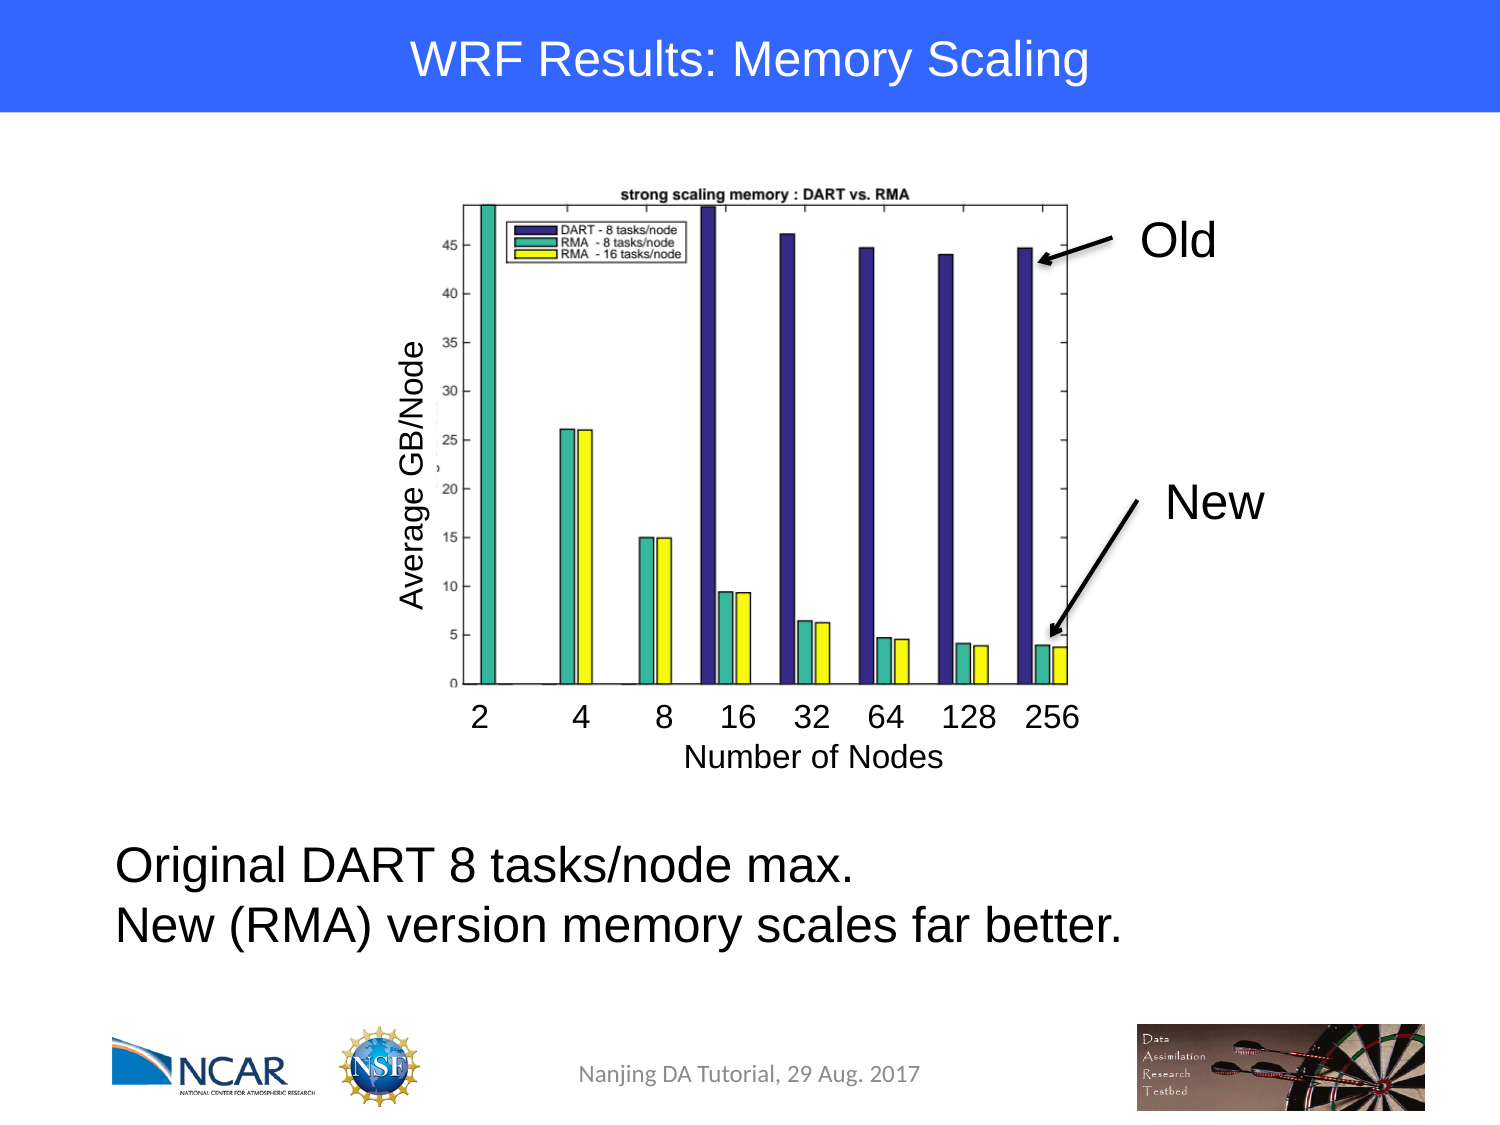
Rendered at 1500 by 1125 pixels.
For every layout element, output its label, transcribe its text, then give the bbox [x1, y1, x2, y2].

text_box 2 4 8 16 32 64 128 256 Number of Nodes [437, 755, 1100, 783]
text_box Original DART 8 tasks/node max. New (RMA) version memory scales far better. [99, 824, 1413, 960]
picture [337, 1024, 421, 1108]
text_box Old [1145, 199, 1300, 275]
picture [362, 162, 1141, 746]
picture [112, 1037, 315, 1095]
picture [1137, 1024, 1425, 1111]
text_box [1037, 237, 1113, 263]
title WRF Results: Memory Scaling [0, 0, 1500, 113]
text_box New [1149, 462, 1325, 538]
footer Nanjing DA Tutorial, 29 Aug. 2017 [512, 1042, 988, 1103]
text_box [1049, 499, 1138, 638]
